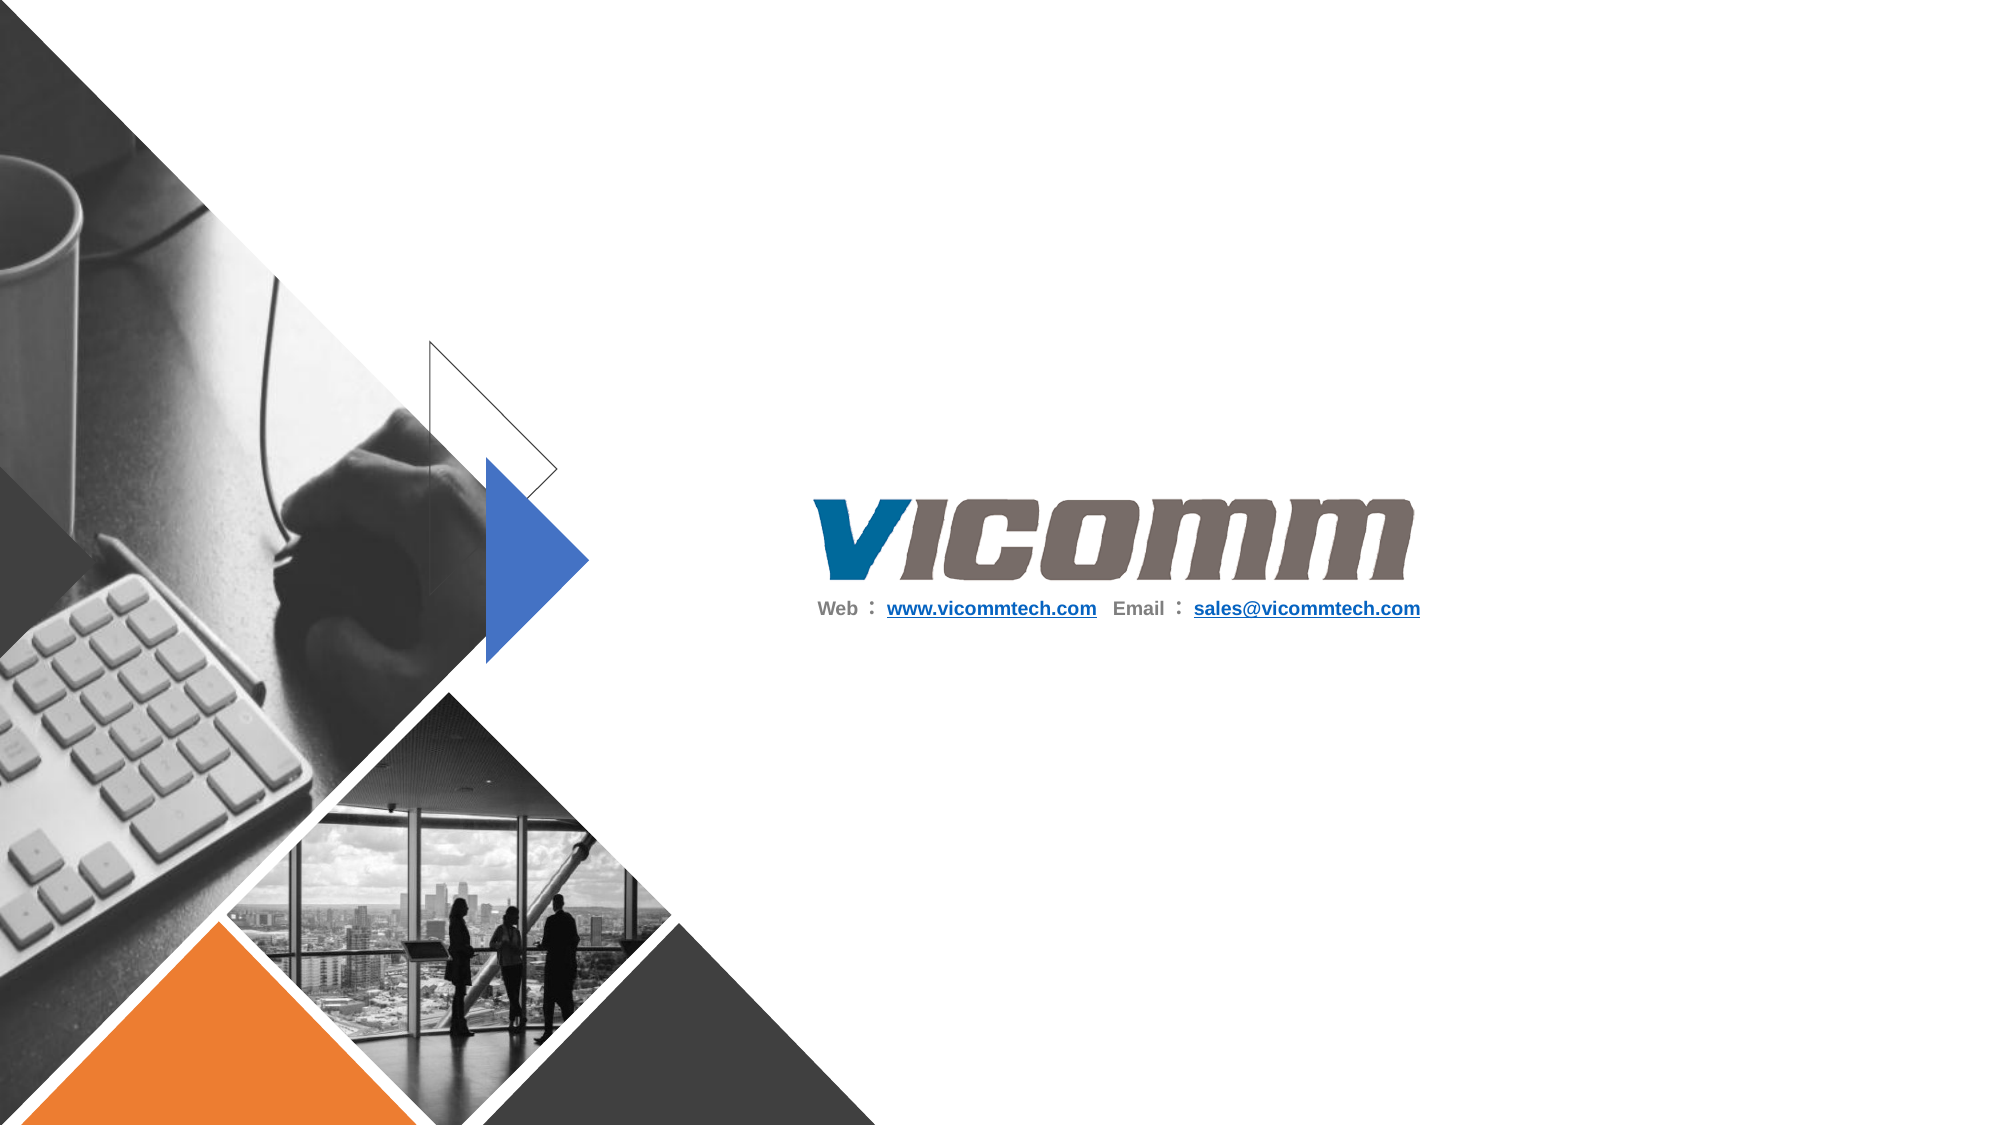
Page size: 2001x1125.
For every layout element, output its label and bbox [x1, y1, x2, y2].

text_box [0, 0, 486, 1125]
text_box [0, 466, 96, 659]
text_box [793, 468, 1445, 623]
text_box [226, 692, 672, 922]
text_box [486, 457, 590, 664]
text_box [22, 922, 876, 1125]
text_box [429, 341, 557, 596]
